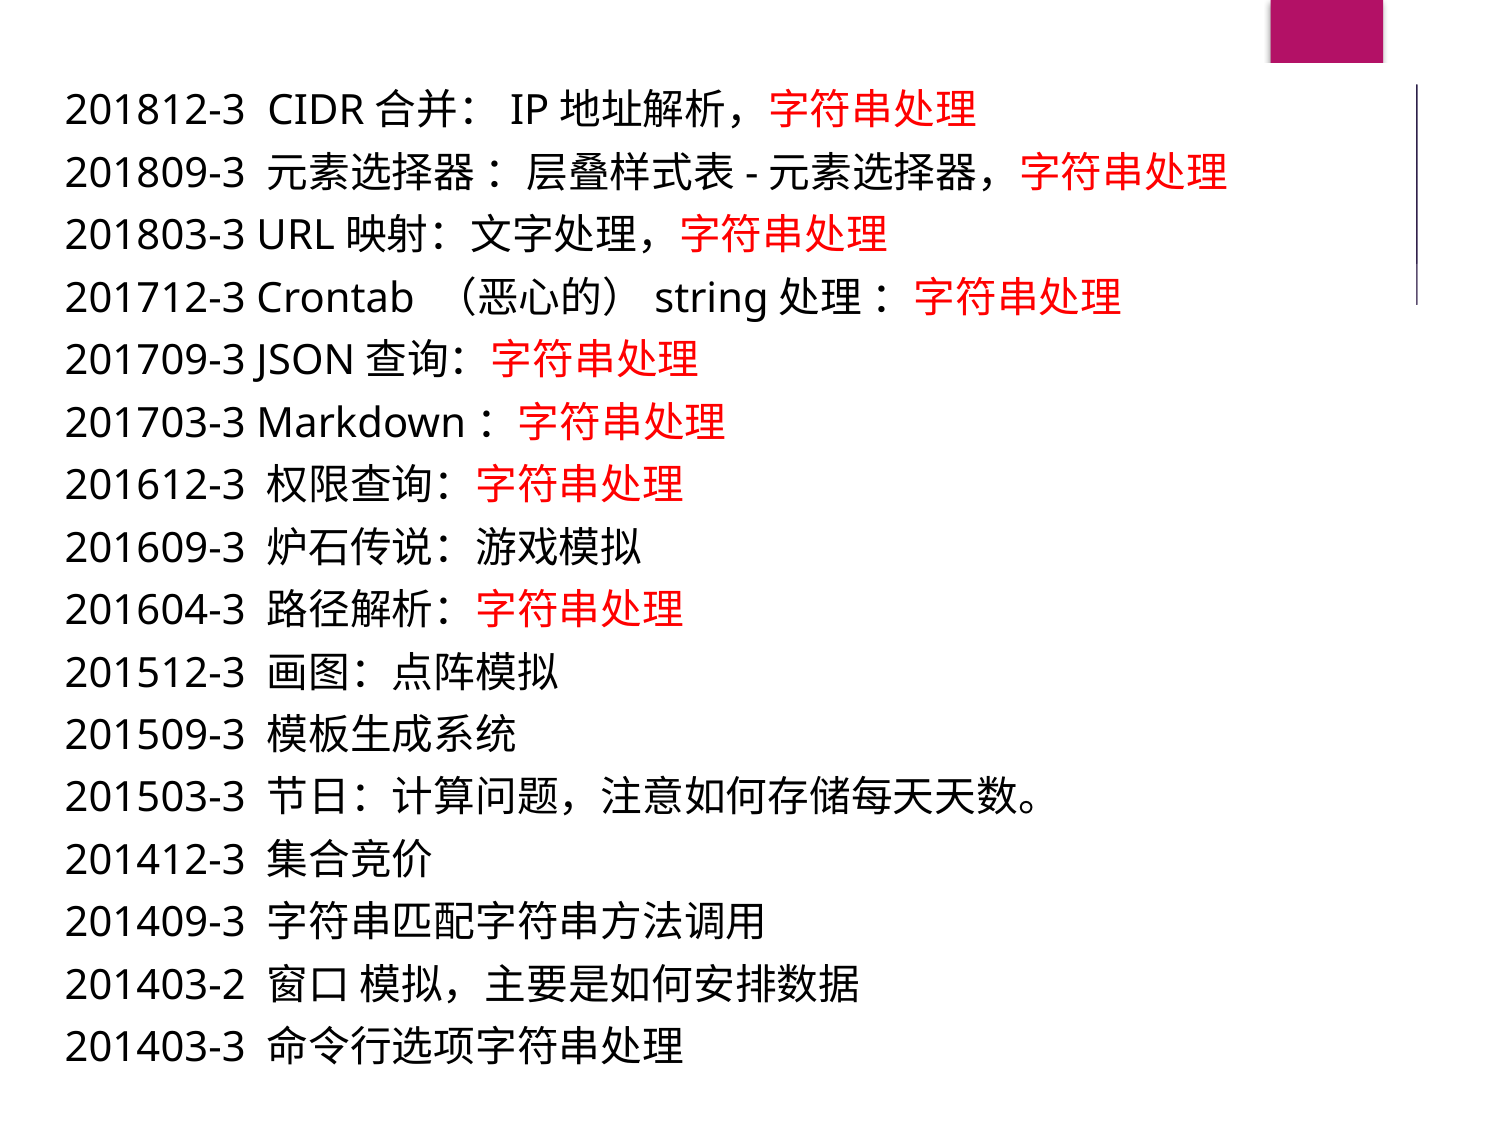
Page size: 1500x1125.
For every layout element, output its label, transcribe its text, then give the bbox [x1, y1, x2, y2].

list 201812-3 CIDR合并：IP地址解析，字符串处理 201809-3 元素选择器 ：层叠样式表-元素选择器，字符串处理 201803-3 URL映射：文字处理，字符串处理 201712-3 Crontab （恶心的）string处理 ：字符串处理 201709-3 JSON查询：字符串处理 201703-3 Markdown：字符串处理 201612-3 权限查询：字符串处理 201609-3 炉石传说：游戏模拟 201604-3 路径解析：字符串处理 201512-3 画图：点阵模拟 201509-3 模板生成系统 201503-3 节日：计算问题，注意如何存储每天天数。 201412-3 集合竞价 201409-3 字符串匹配字符串方法调用 201403-2 窗口 模拟，主要是如何安排数据 201403-3 命令行选项字符串处理 [49, 63, 1416, 1034]
